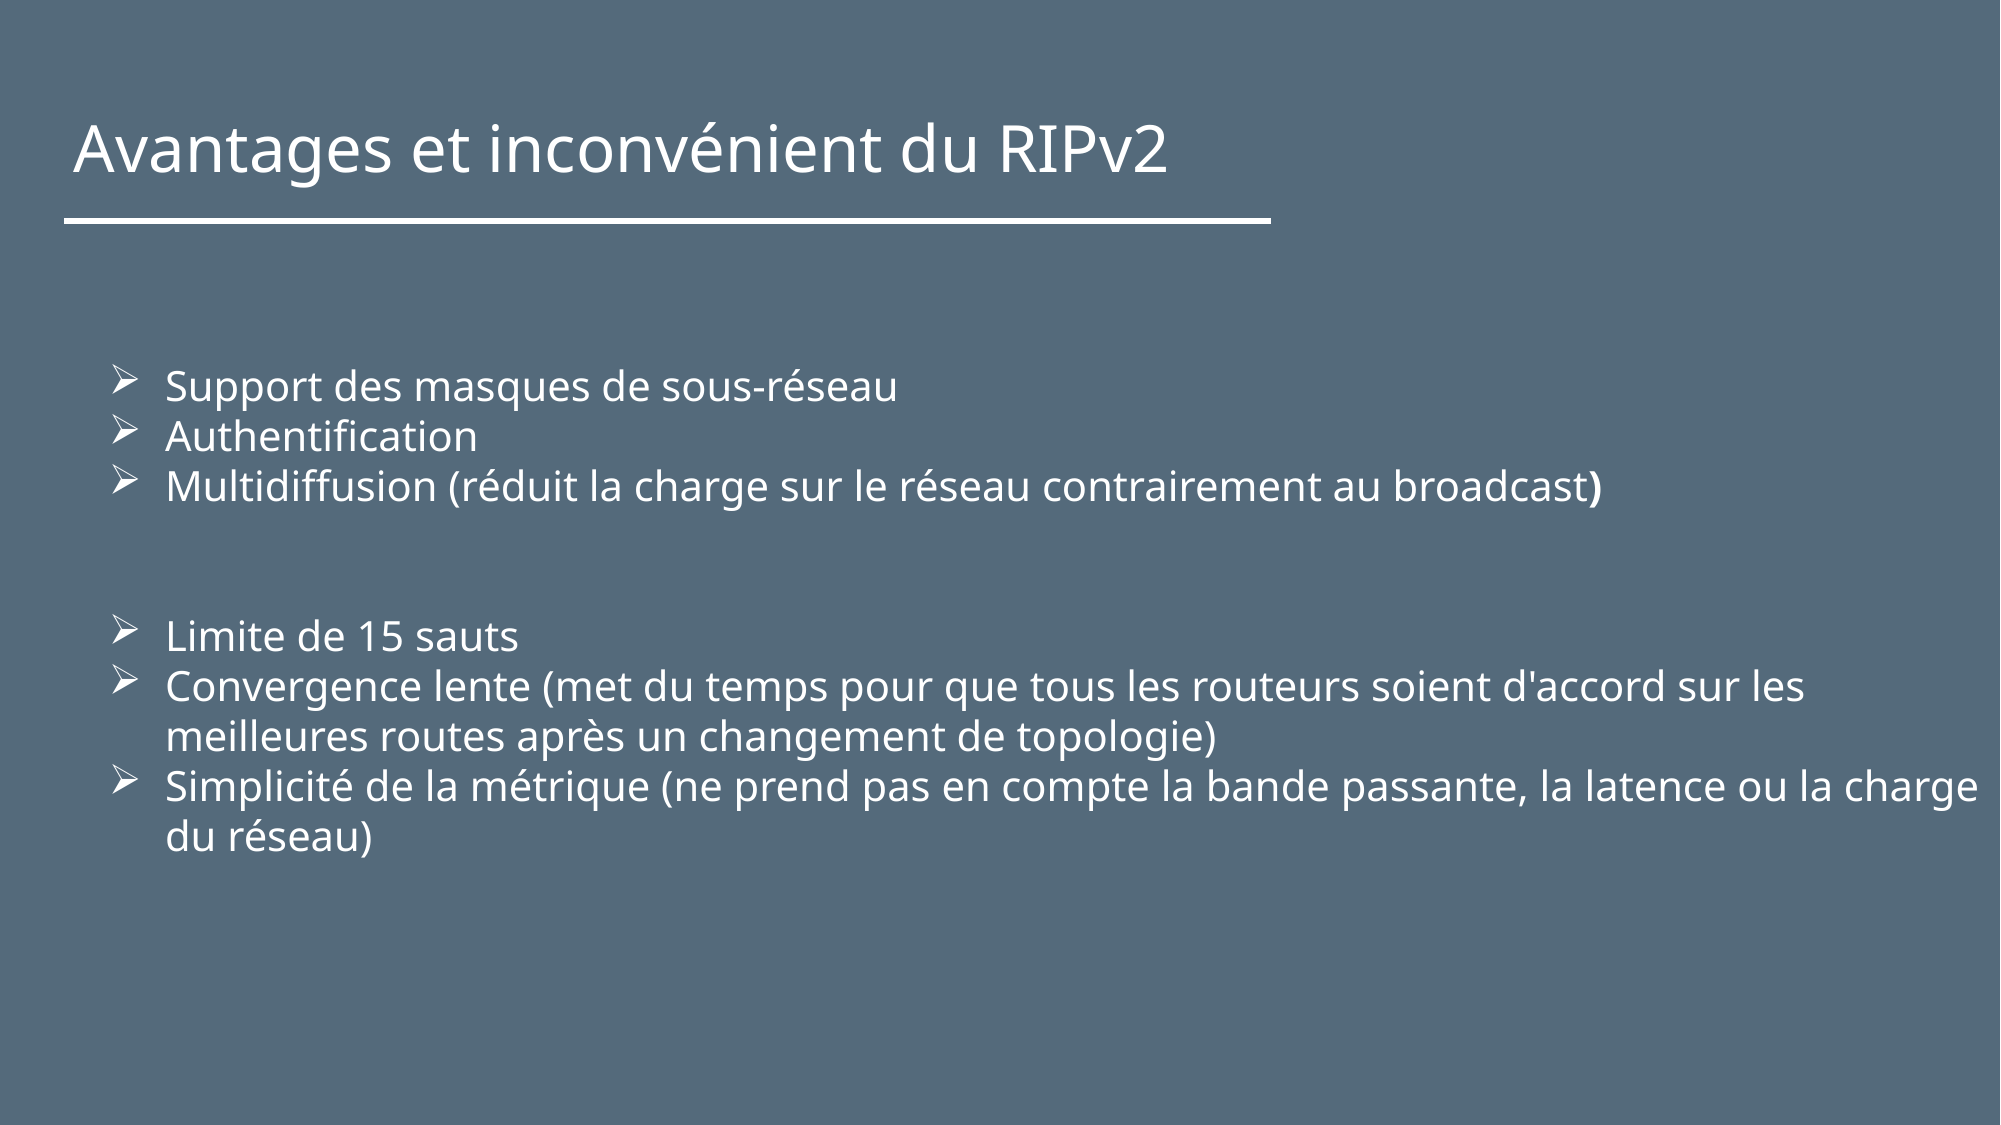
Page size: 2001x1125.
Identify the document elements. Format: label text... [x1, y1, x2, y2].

title Avantages et inconvénient du RIPv2 [59, 56, 1339, 195]
text_box Support des masques de sous-réseau Authentification Multidiffusion (réduit la charge sur le réseau contrairement au broadcast) Limite de 15 sauts Convergence lente (met du temps pour que tous les routeurs soient d'accord sur les meilleures routes après un changement de topologie) Simplicité de la métrique (ne prend pas en compte la bande passante, la latence ou la charge du réseau) [93, 352, 2000, 868]
